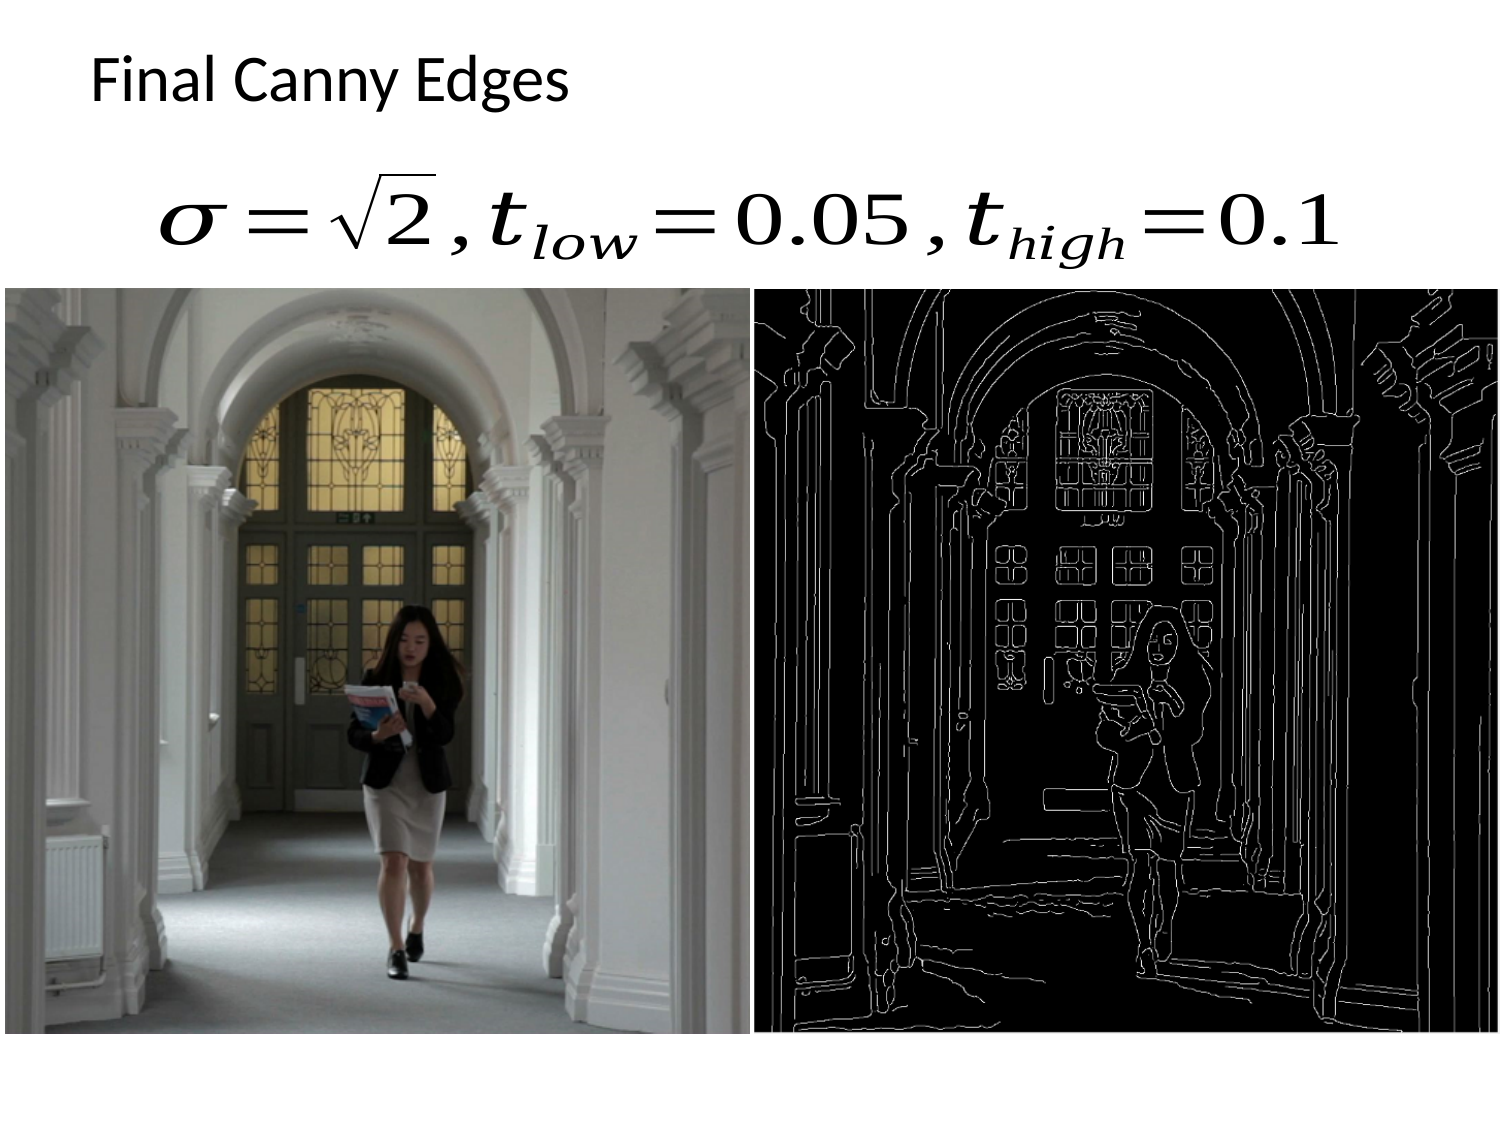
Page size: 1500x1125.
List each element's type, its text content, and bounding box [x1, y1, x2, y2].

picture [4, 288, 751, 1034]
title Final Canny Edges [75, 0, 1425, 150]
picture [754, 289, 1500, 1034]
